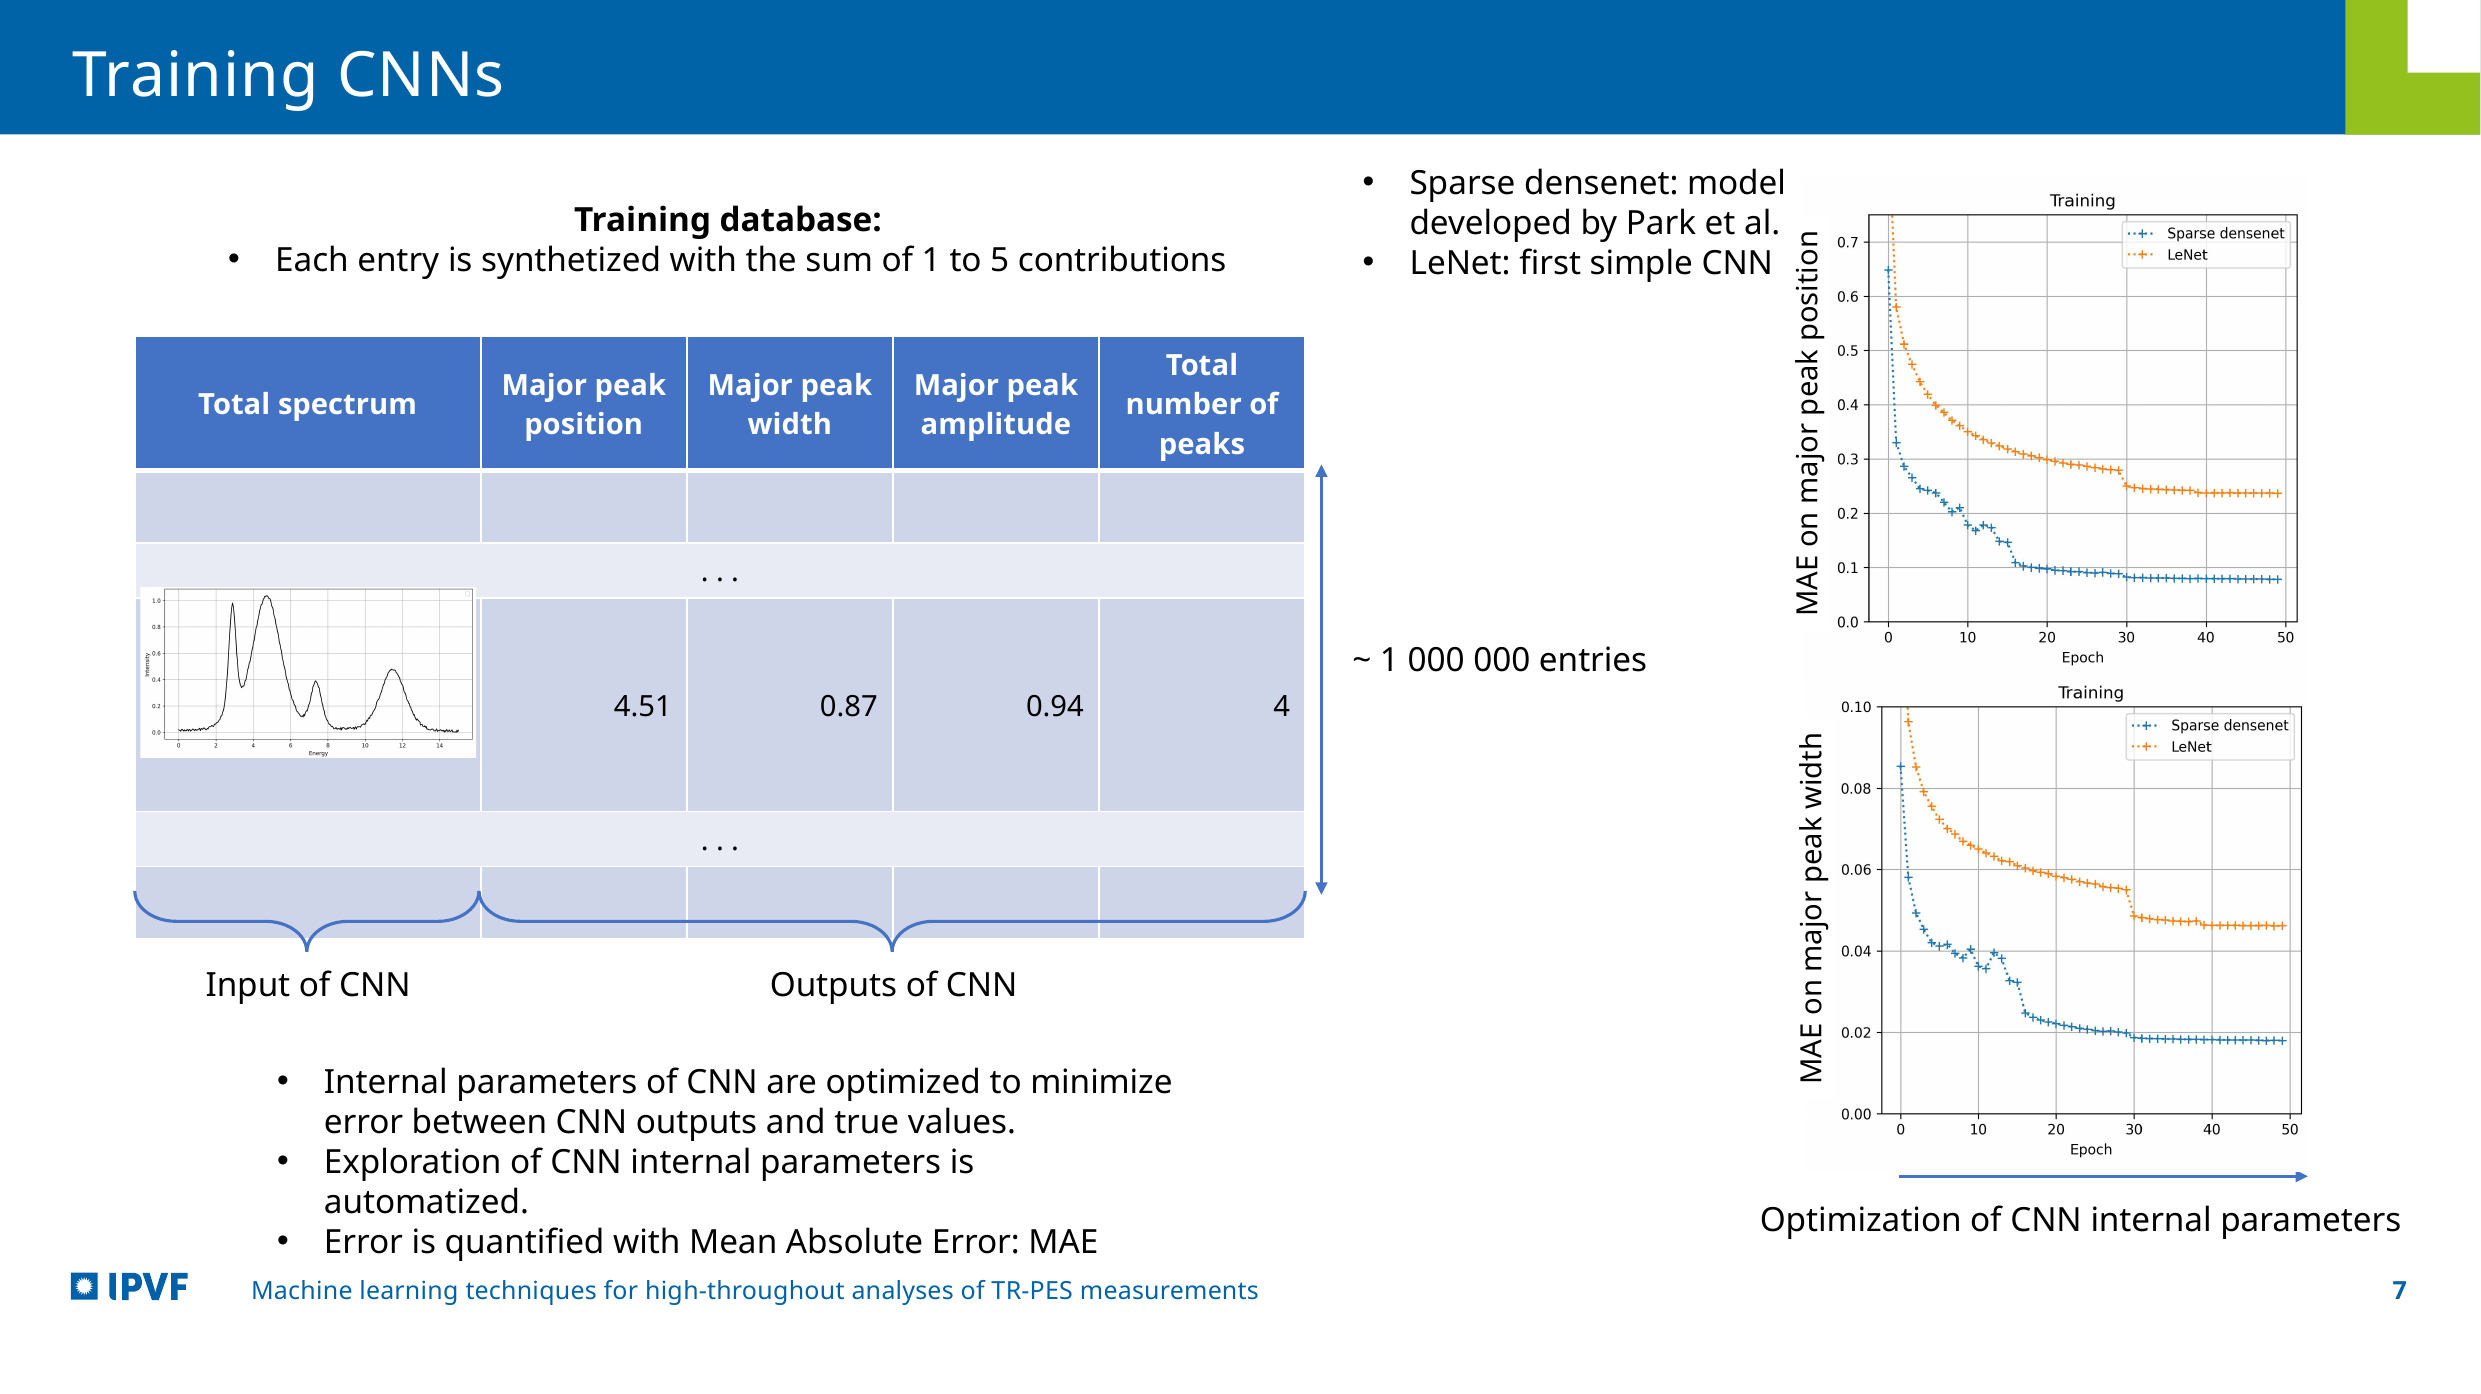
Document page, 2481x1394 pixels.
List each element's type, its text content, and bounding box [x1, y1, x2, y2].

text_box [478, 890, 1306, 952]
table_cell [482, 473, 686, 542]
table_cell . . . [136, 544, 1304, 597]
text_box ~ 1 000 000 entries [1337, 631, 1672, 686]
table_cell [688, 922, 886, 938]
text_box Optimization of CNN internal parameters [1745, 1190, 2418, 1245]
text_box [134, 890, 479, 952]
table_cell [688, 473, 892, 542]
table_cell [136, 473, 480, 542]
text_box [1780, 177, 2308, 680]
table_cell [1100, 473, 1304, 542]
text_box Internal parameters of CNN are optimized to minimize error between CNN outputs and true values. Exploration of CNN internal parameters is automatized. Error is quantified with Mean Absolute Error: MAE [262, 1053, 1194, 1268]
table_cell [482, 905, 686, 938]
table_cell . . . [136, 812, 1304, 866]
text_box Training database: Each entry is synthetized with the sum of 1 to 5 contributions [213, 191, 1243, 286]
table_cell 4 [1100, 599, 1304, 811]
table_cell [894, 473, 1098, 542]
table_header Major peak position [482, 337, 686, 468]
text_box Input of CNN [190, 956, 426, 1011]
text_box Outputs of CNN [754, 956, 1034, 1011]
text_box Sparse densenet: model developed by Park et al. LeNet: first simple CNN [1347, 154, 1896, 289]
table_header Major peak width [688, 337, 892, 468]
picture [140, 587, 477, 758]
table_cell [136, 902, 300, 938]
slide_number 7 [2272, 1254, 2422, 1329]
table_header Total spectrum [136, 337, 480, 468]
table_cell 0.94 [894, 599, 1098, 811]
table_cell [482, 867, 686, 890]
list Training CNNs [57, 26, 1976, 112]
table_cell [688, 867, 892, 890]
table_header Total number of peaks [1100, 337, 1304, 468]
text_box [1784, 669, 2308, 1172]
table_cell [136, 599, 480, 811]
table_cell [136, 867, 480, 890]
table_cell [1100, 867, 1304, 890]
table_cell [898, 922, 1098, 938]
table_cell [313, 900, 480, 938]
table_header Major peak amplitude [894, 337, 1098, 468]
table_cell 4.51 [482, 599, 686, 811]
table_cell [894, 867, 1098, 890]
table_cell [1100, 902, 1304, 938]
table_cell 0.87 [688, 599, 892, 811]
